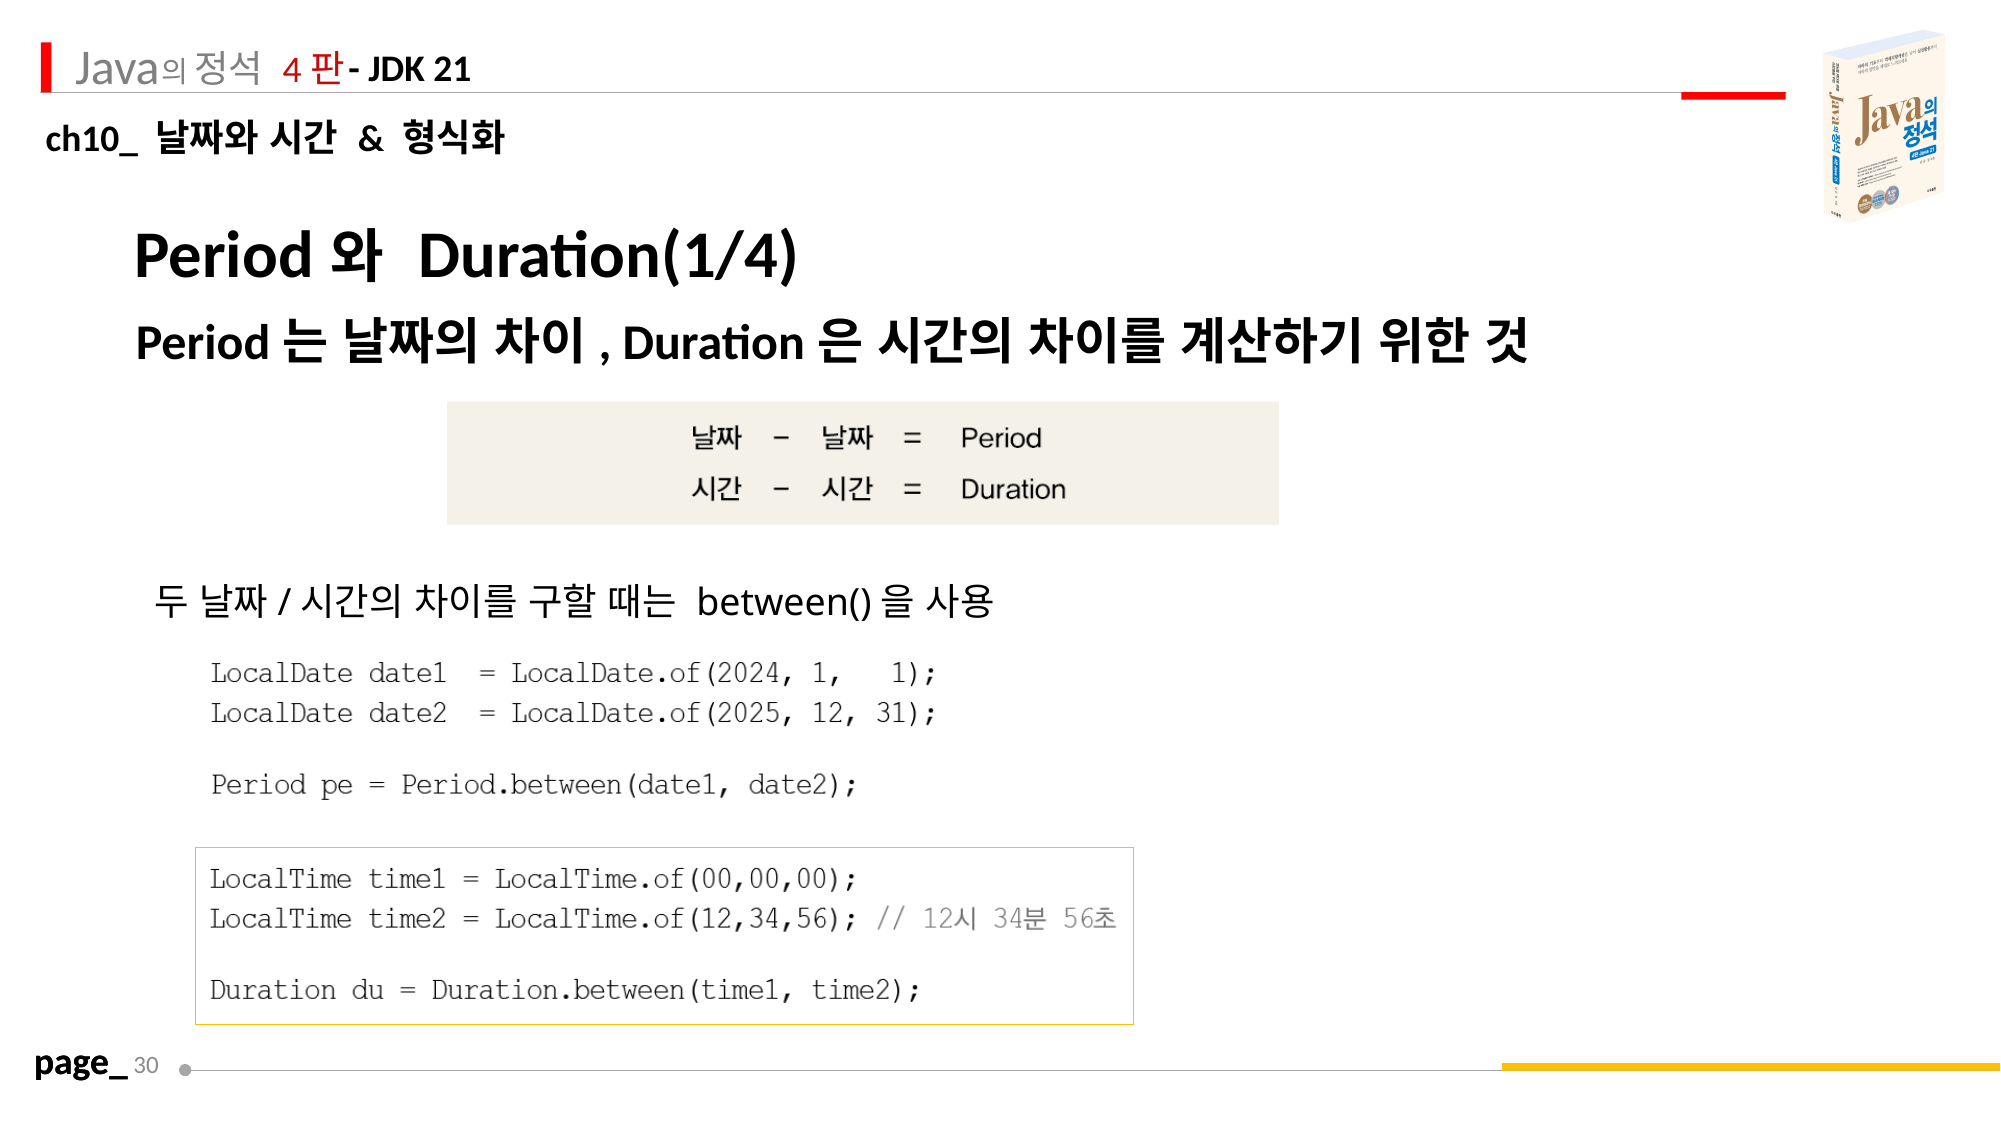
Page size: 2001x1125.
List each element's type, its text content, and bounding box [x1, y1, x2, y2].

text_box page_ [19, 1030, 145, 1090]
text_box 두 날짜/시간의 차이를 구할 때는 between()을 사용 [139, 570, 1583, 631]
picture [195, 847, 1134, 1025]
text_box Period는 날짜의 차이, Duration은 시간의 차이를 계산하기 위한 것 [121, 301, 1823, 377]
picture [1819, 26, 1950, 228]
picture [192, 641, 961, 822]
slide_number 30 [106, 1033, 174, 1094]
text_box Period와 Duration(1/4) [119, 203, 1841, 298]
picture [447, 378, 1279, 544]
